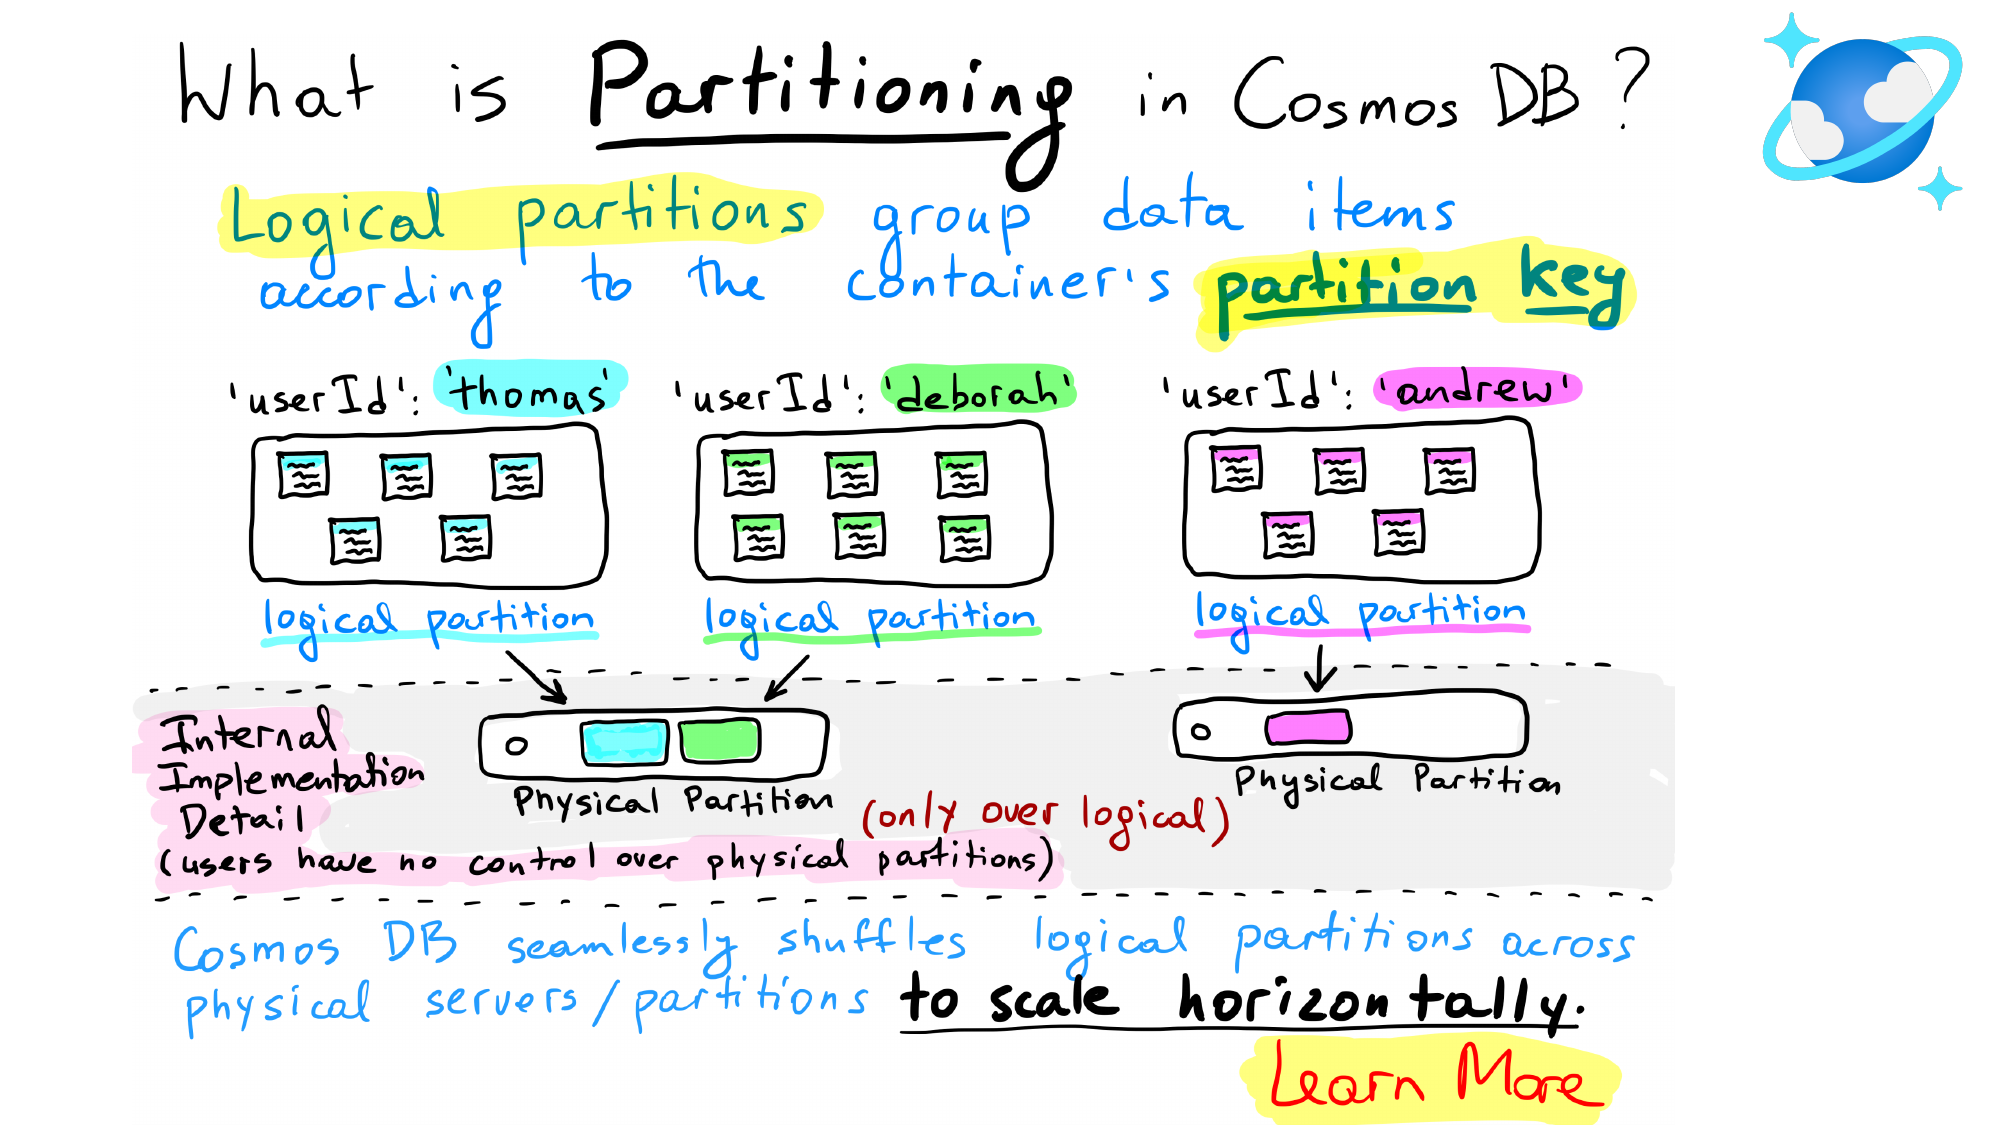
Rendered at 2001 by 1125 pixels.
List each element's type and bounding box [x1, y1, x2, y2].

picture [1757, 6, 1968, 217]
picture [132, 34, 1675, 1125]
